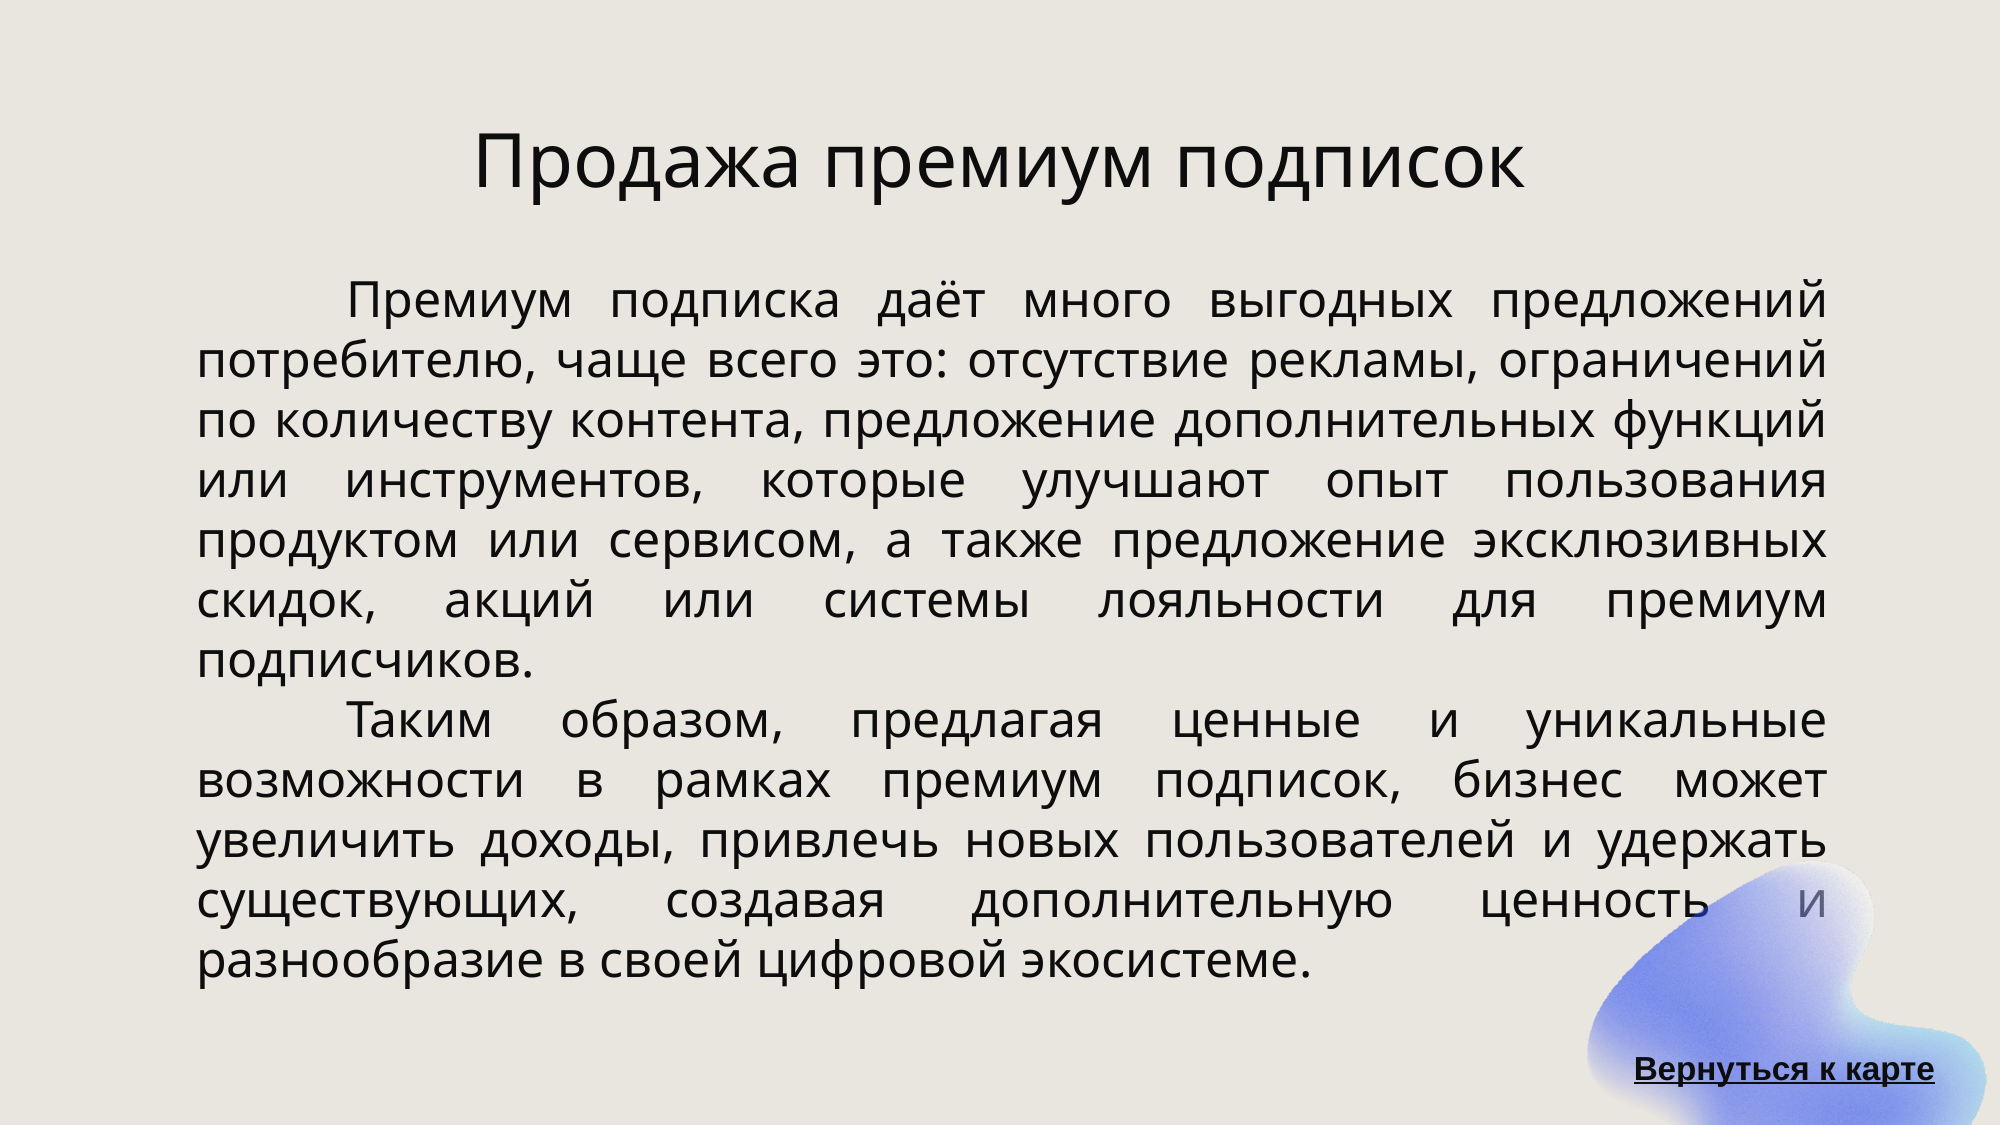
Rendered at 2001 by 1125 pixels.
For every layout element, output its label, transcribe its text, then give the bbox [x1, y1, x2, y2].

list Премиум подписка даёт много выгодных предложений потребителю, чаще всего это: отсутствие рекламы, ограничений по количеству контента, предложение дополнительных функций или инструментов, которые улучшают опыт пользования продуктом или сервисом, а также предложение эксклюзивных скидок, акций или системы лояльности для премиум подписчиков. Таким образом, предлагая ценные и уникальные возможности в рамках премиум подписок, бизнес может увеличить доходы, привлечь новых пользователей и удержать существующих, создавая дополнительную ценность и разнообразие в своей цифровой экосистеме. [156, 252, 1844, 1000]
picture [1554, 846, 2000, 1125]
title Продажа премиум подписок [156, 97, 1844, 223]
